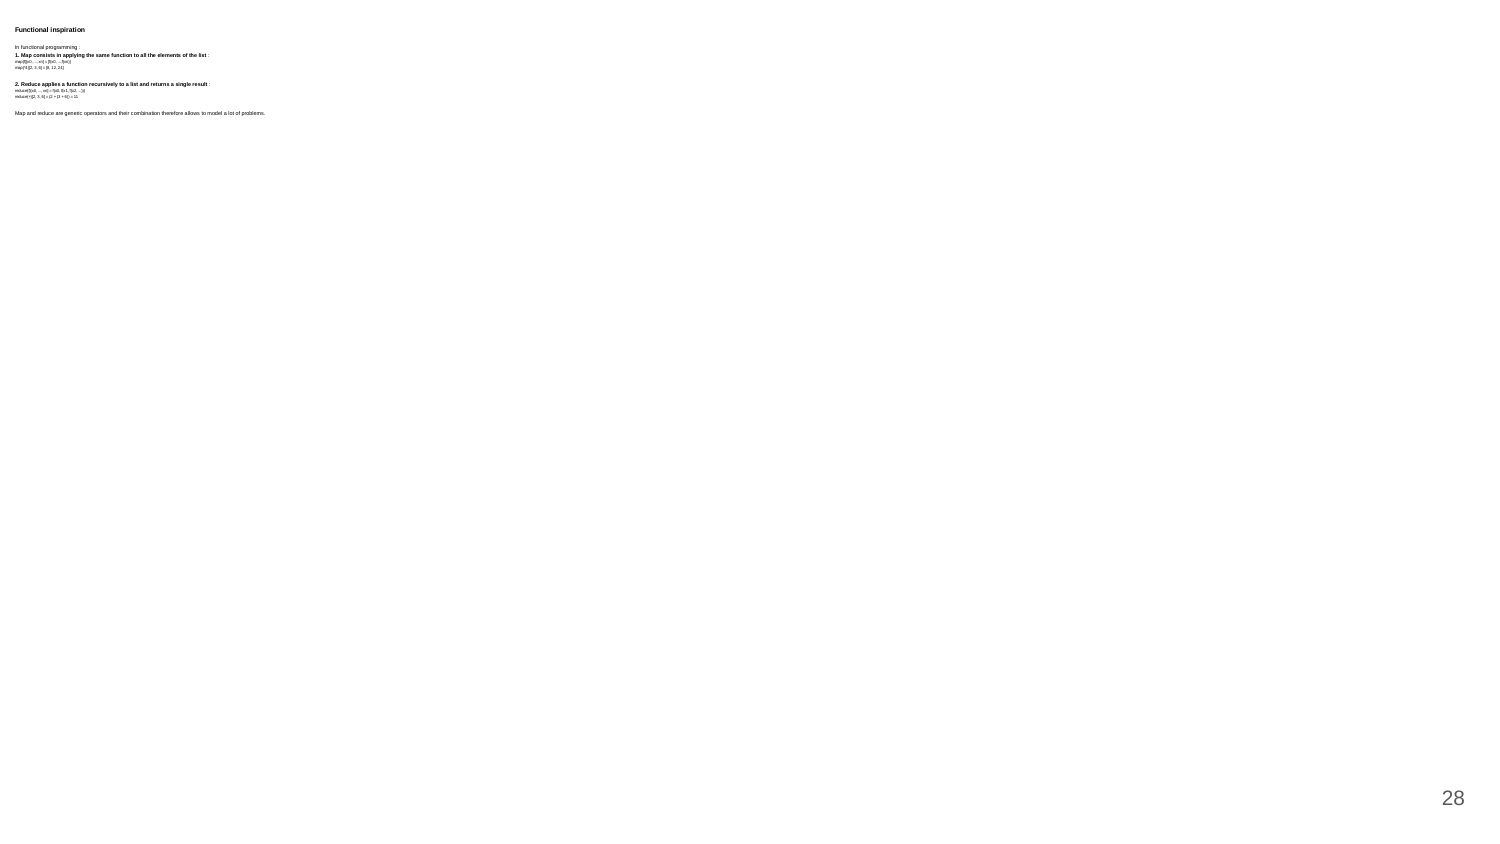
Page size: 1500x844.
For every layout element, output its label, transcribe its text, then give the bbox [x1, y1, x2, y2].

slide_number ‹#› [1389, 764, 1480, 830]
title Functional inspiration In functional programming : 1. Map consists in applying the same function to all the elements of the list : map(f)[x0, ..., xn] = [f(x0, ...,f(xn)] map(*4)[2, 3, 6] = [8, 12, 24] 2. Reduce applies a function recursively to a list and returns a single result : reduce(f)[x0, ..., xn] = f(x0, f(x1, f(x2, ...))) reduce(+)[2, 3, 6] = (2 + (3 + 6)) = 11 Map and reduce are generic operators and their combination therefore allows to model a lot of problems. [0, 0, 1485, 181]
